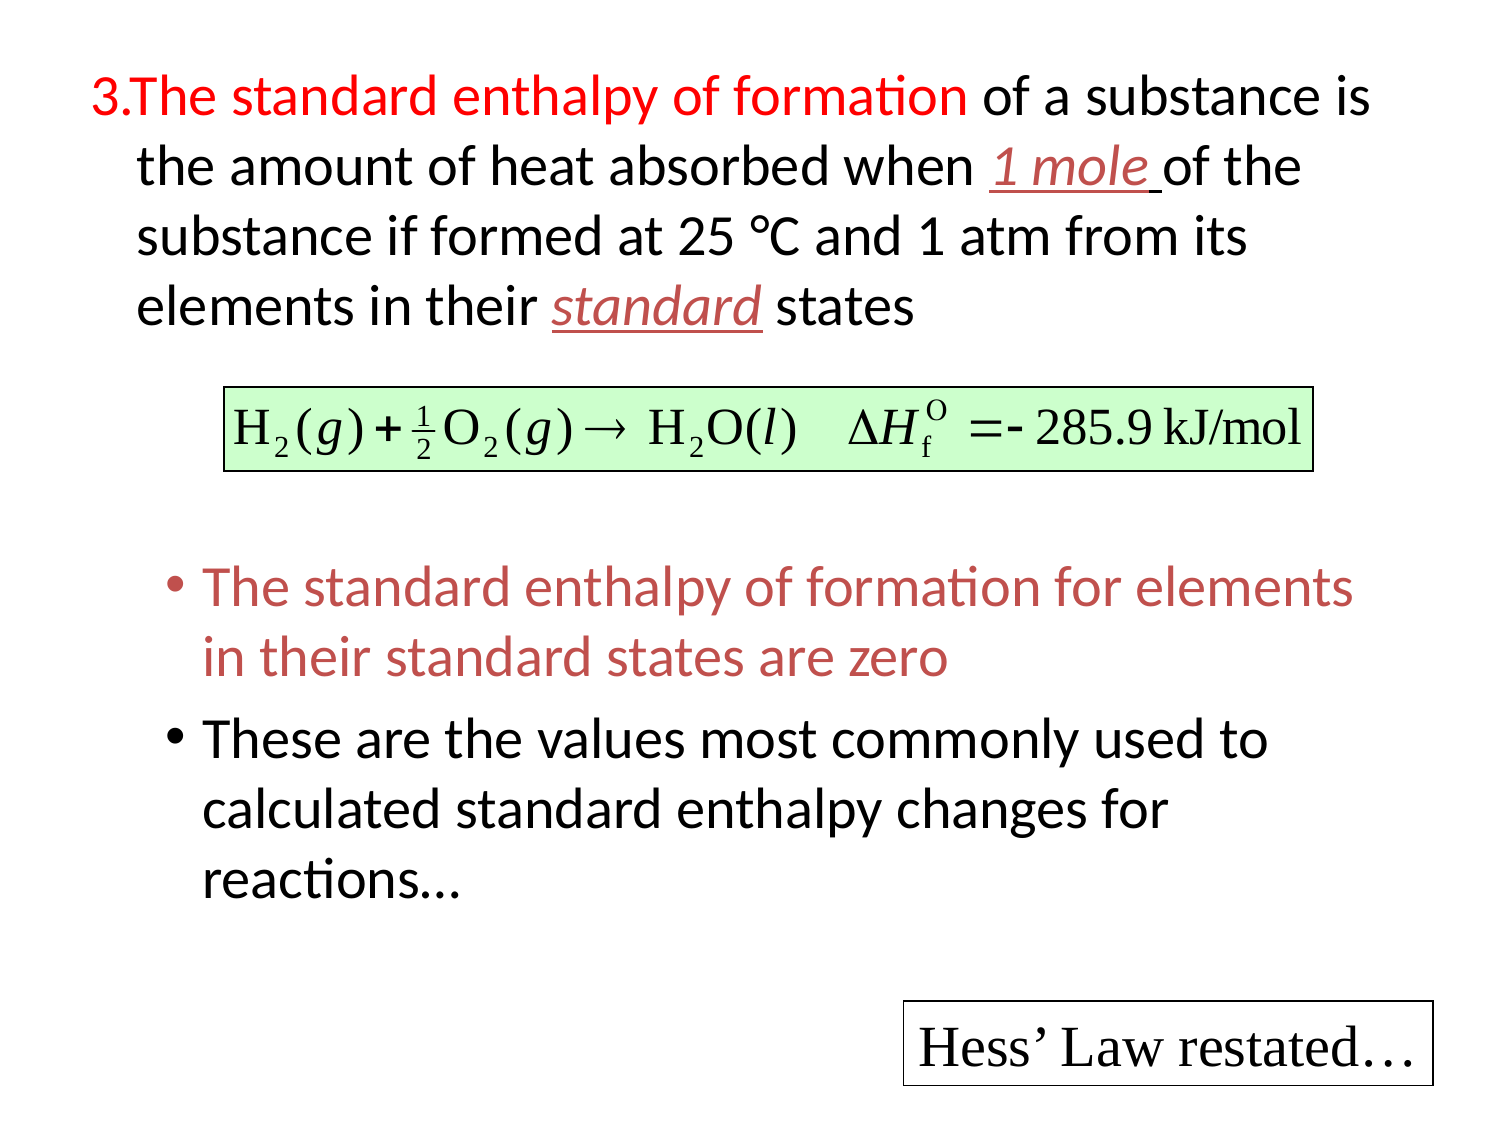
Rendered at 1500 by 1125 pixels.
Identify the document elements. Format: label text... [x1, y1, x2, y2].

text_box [224, 387, 1313, 471]
text_box Hess’ Law restated… [903, 1000, 1434, 1086]
list 3.The standard enthalpy of formation of a substance is the amount of heat absorbed when 1 mole of the substance if formed at 25 °C and 1 atm from its elements in their standard states The standard enthalpy of formation for elements in their standard states are zero These are the values most commonly used to calculated standard enthalpy changes for reactions… [0, 50, 1413, 950]
